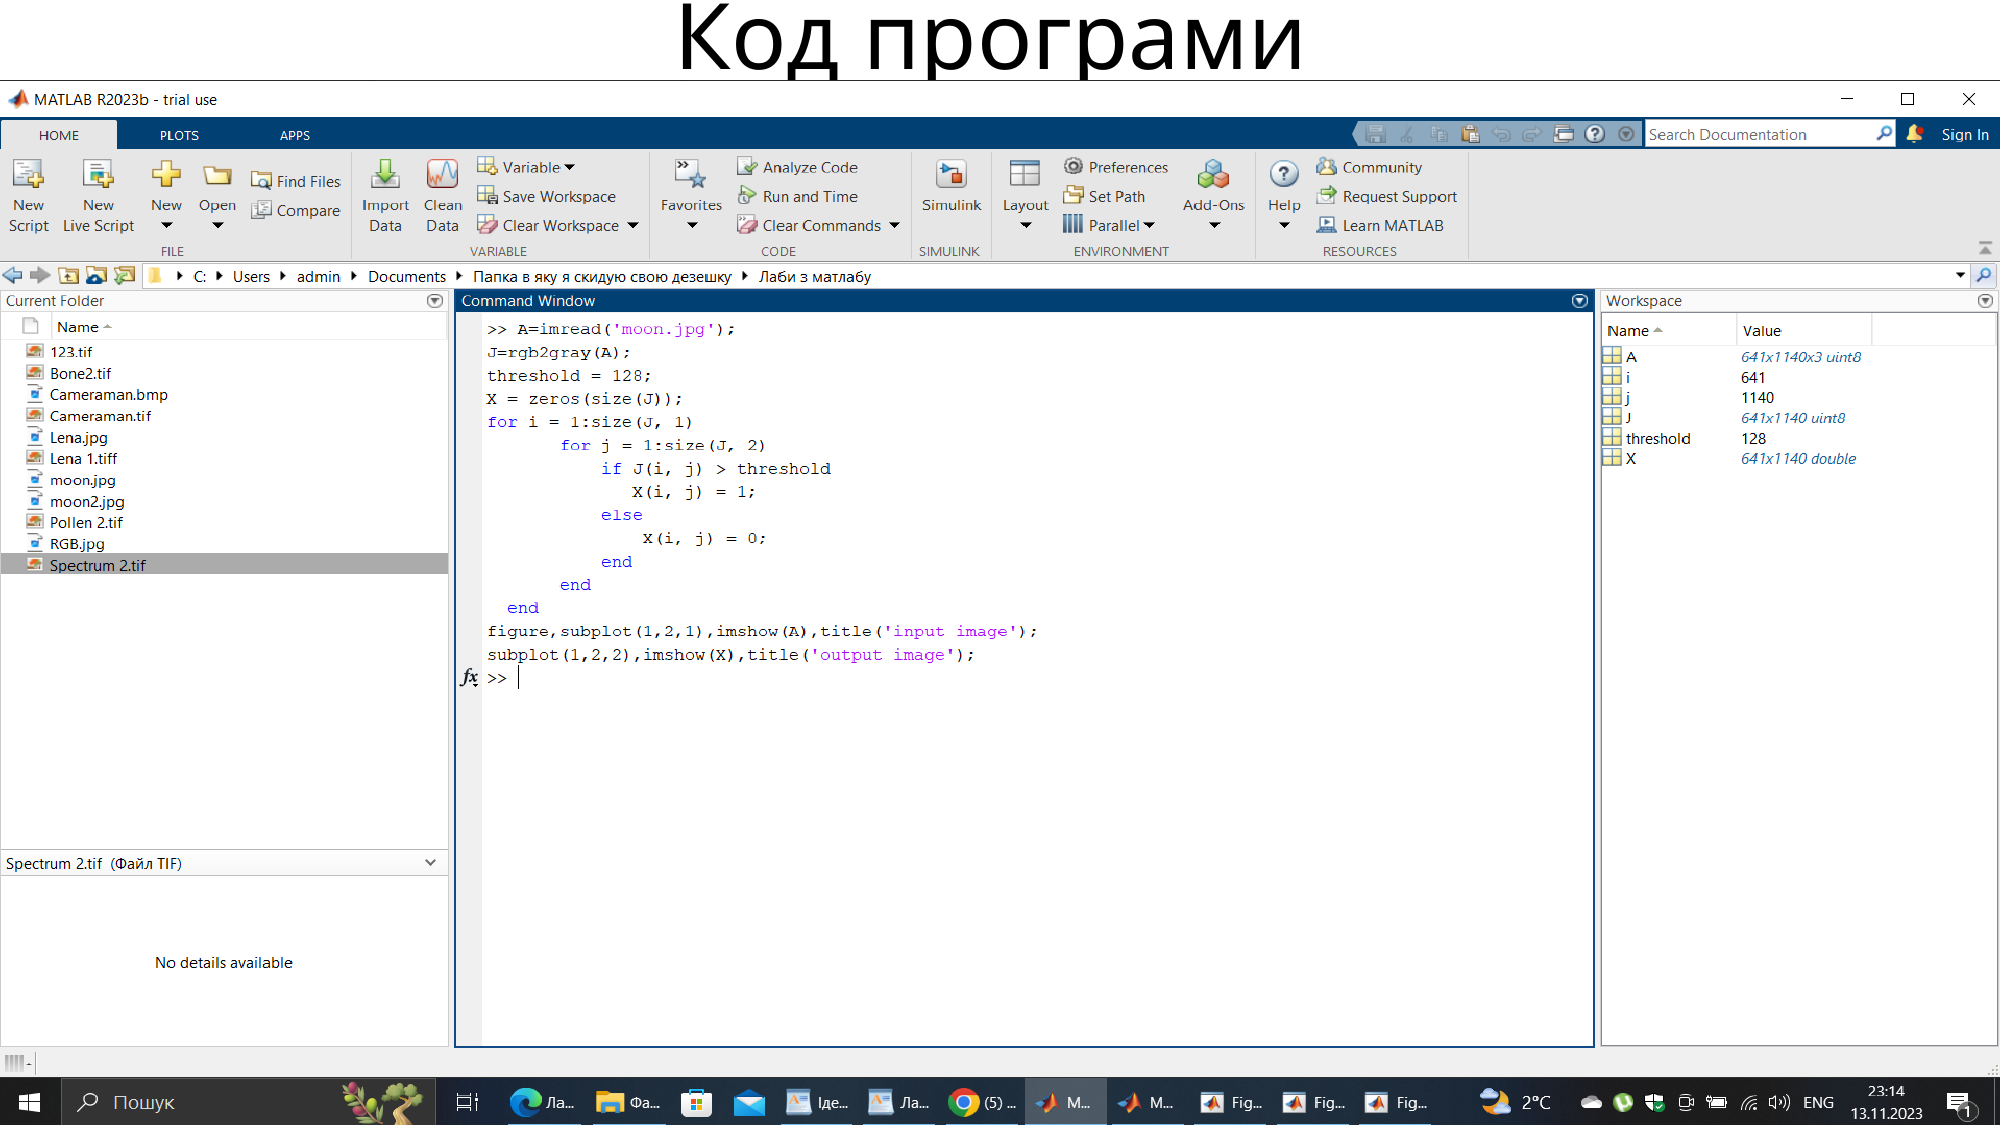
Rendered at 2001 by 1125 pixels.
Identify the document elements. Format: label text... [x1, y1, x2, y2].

title Код програми [659, 0, 2000, 80]
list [0, 80, 2000, 1125]
